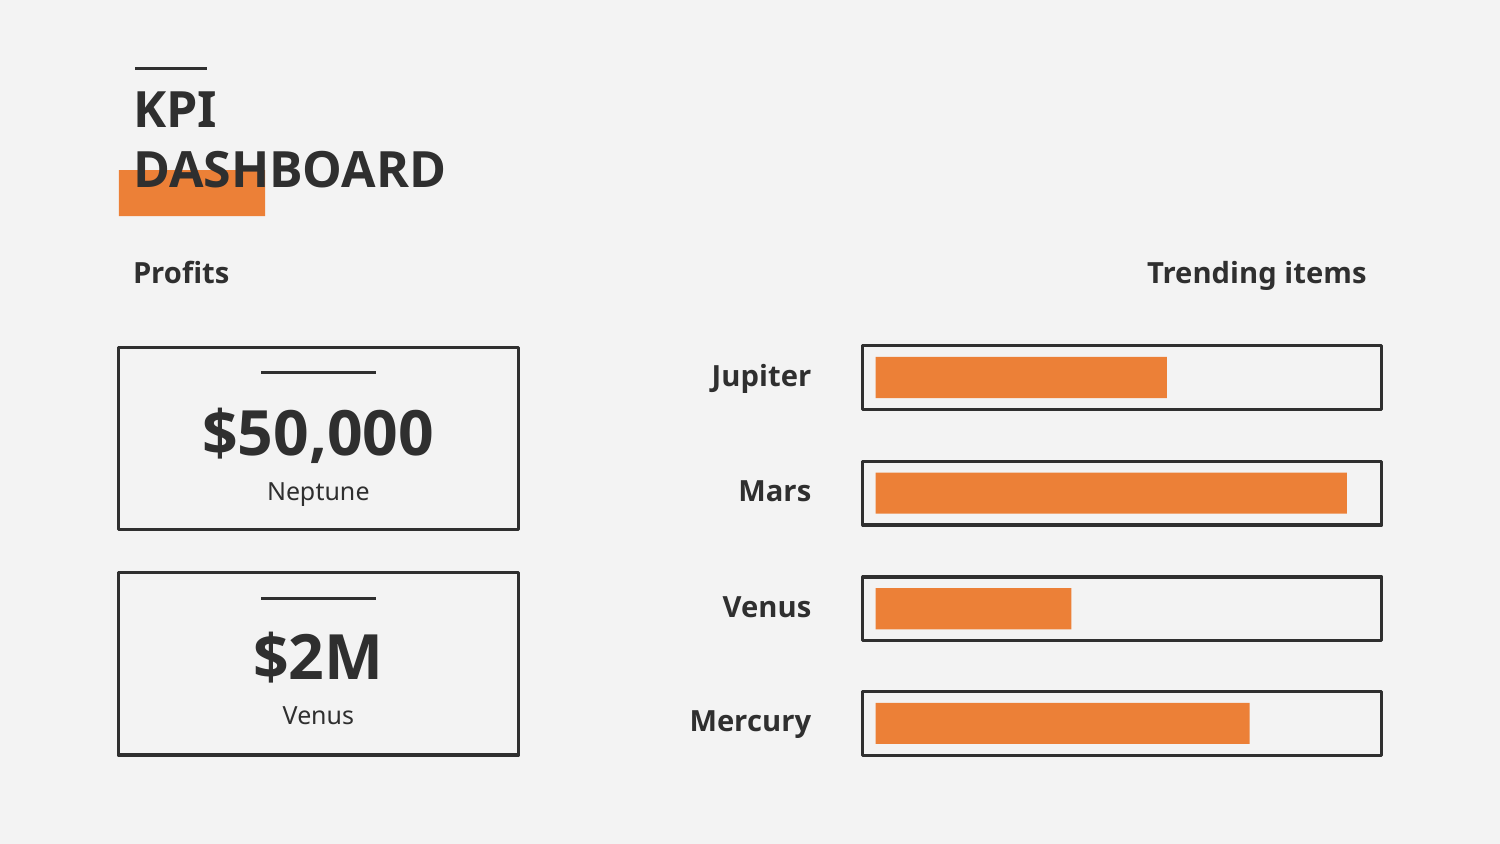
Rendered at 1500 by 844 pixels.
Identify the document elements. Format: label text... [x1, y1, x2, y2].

text_box [862, 345, 1382, 410]
text_box [862, 576, 1382, 641]
text_box Neptune [232, 459, 405, 503]
text_box [875, 588, 1072, 630]
title Profits [118, 242, 335, 302]
title Jupiter [610, 348, 827, 407]
text_box [875, 472, 1347, 514]
title Mercury [610, 693, 827, 753]
text_box [118, 347, 519, 530]
text_box [875, 702, 1250, 744]
title KPI DASHBOARD [118, 62, 519, 219]
title Mars [611, 463, 827, 523]
text_box $2M [168, 623, 469, 686]
title Venus [610, 579, 827, 639]
text_box [118, 572, 519, 756]
text_box Venus [232, 684, 405, 728]
title Trending items [1045, 240, 1382, 305]
text_box [862, 691, 1382, 756]
text_box [862, 461, 1382, 526]
text_box [875, 356, 1167, 399]
text_box $50,000 [168, 399, 469, 461]
